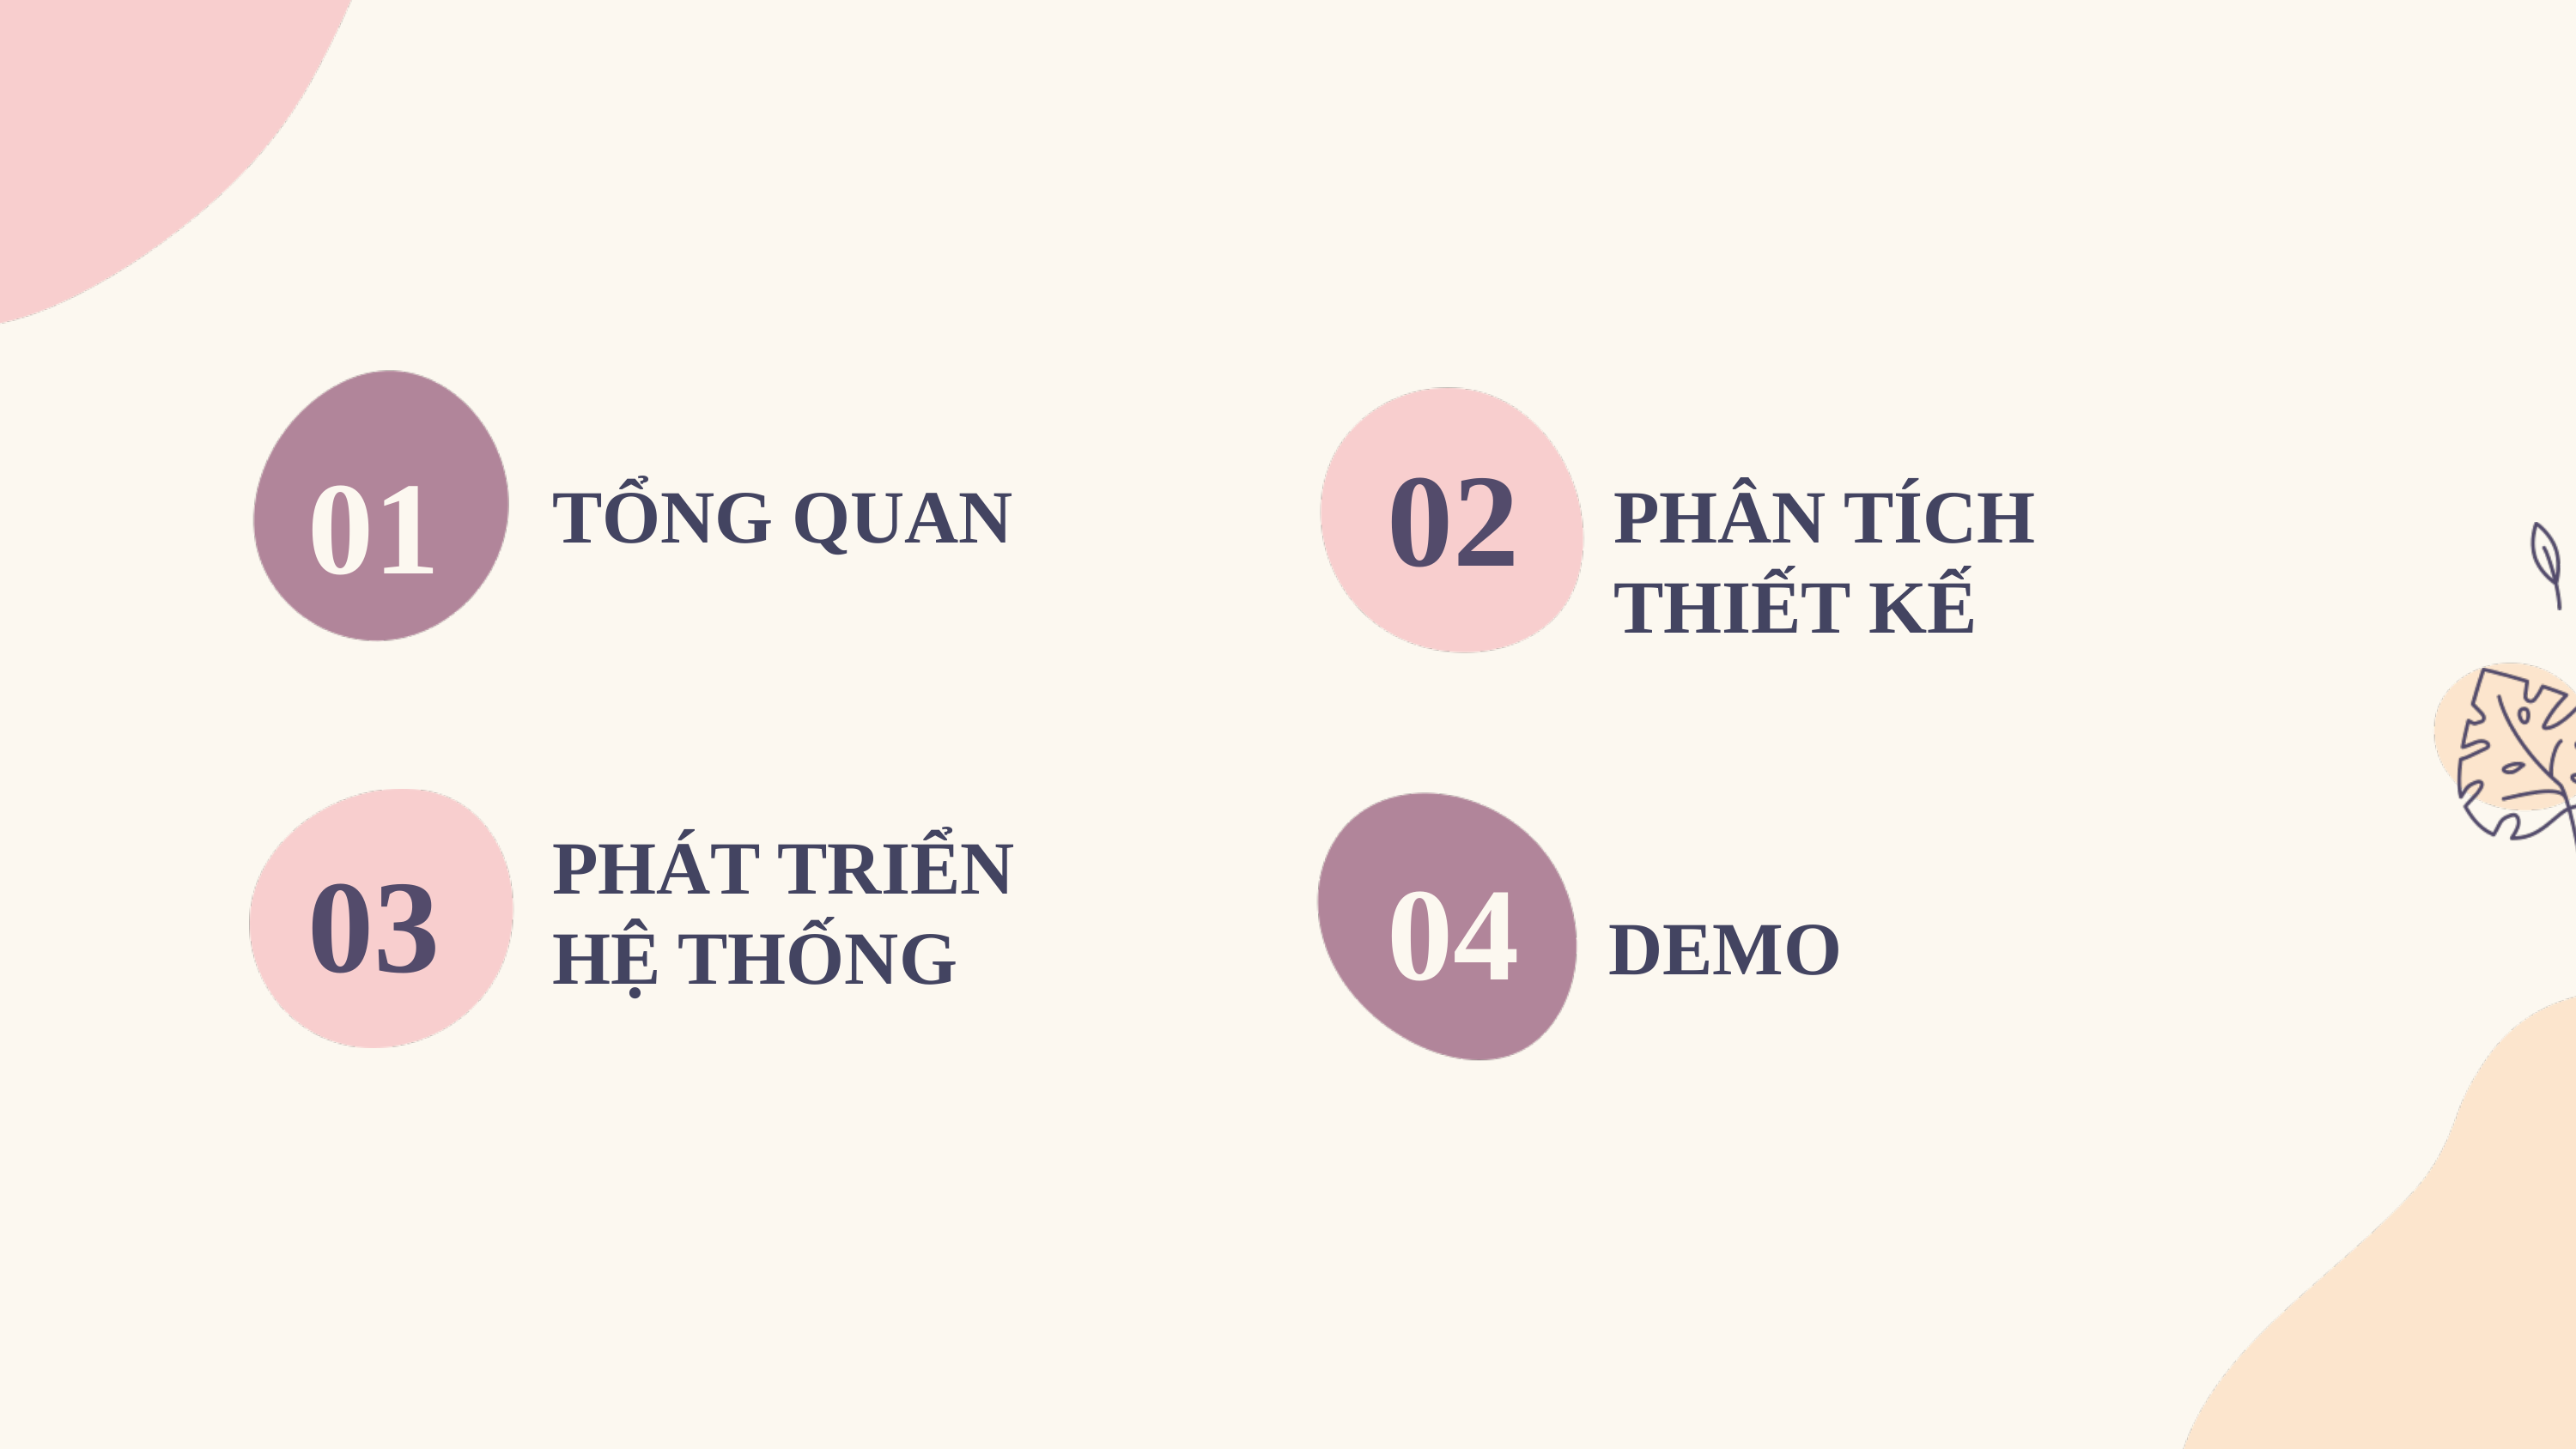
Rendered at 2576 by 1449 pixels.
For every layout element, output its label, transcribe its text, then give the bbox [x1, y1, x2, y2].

text_box DEMO [1608, 899, 2458, 990]
text_box [1262, 730, 1645, 1107]
text_box 03 [266, 839, 481, 998]
text_box [231, 789, 517, 1048]
text_box TỔNG QUAN [552, 467, 1328, 558]
text_box 04 [1334, 847, 1573, 1007]
text_box [186, 330, 562, 694]
text_box 01 [255, 441, 493, 601]
text_box [2457, 668, 2576, 876]
text_box 02 [1346, 433, 1561, 593]
text_box [2427, 646, 2576, 820]
text_box [2528, 522, 2564, 610]
text_box PHÁT TRIỂN HỆ THỐNG [552, 819, 1328, 1000]
text_box [0, 0, 405, 331]
text_box PHÂN TÍCH THIẾT KẾ [1613, 467, 2257, 648]
text_box [2165, 990, 2576, 1449]
text_box [1307, 357, 1601, 668]
